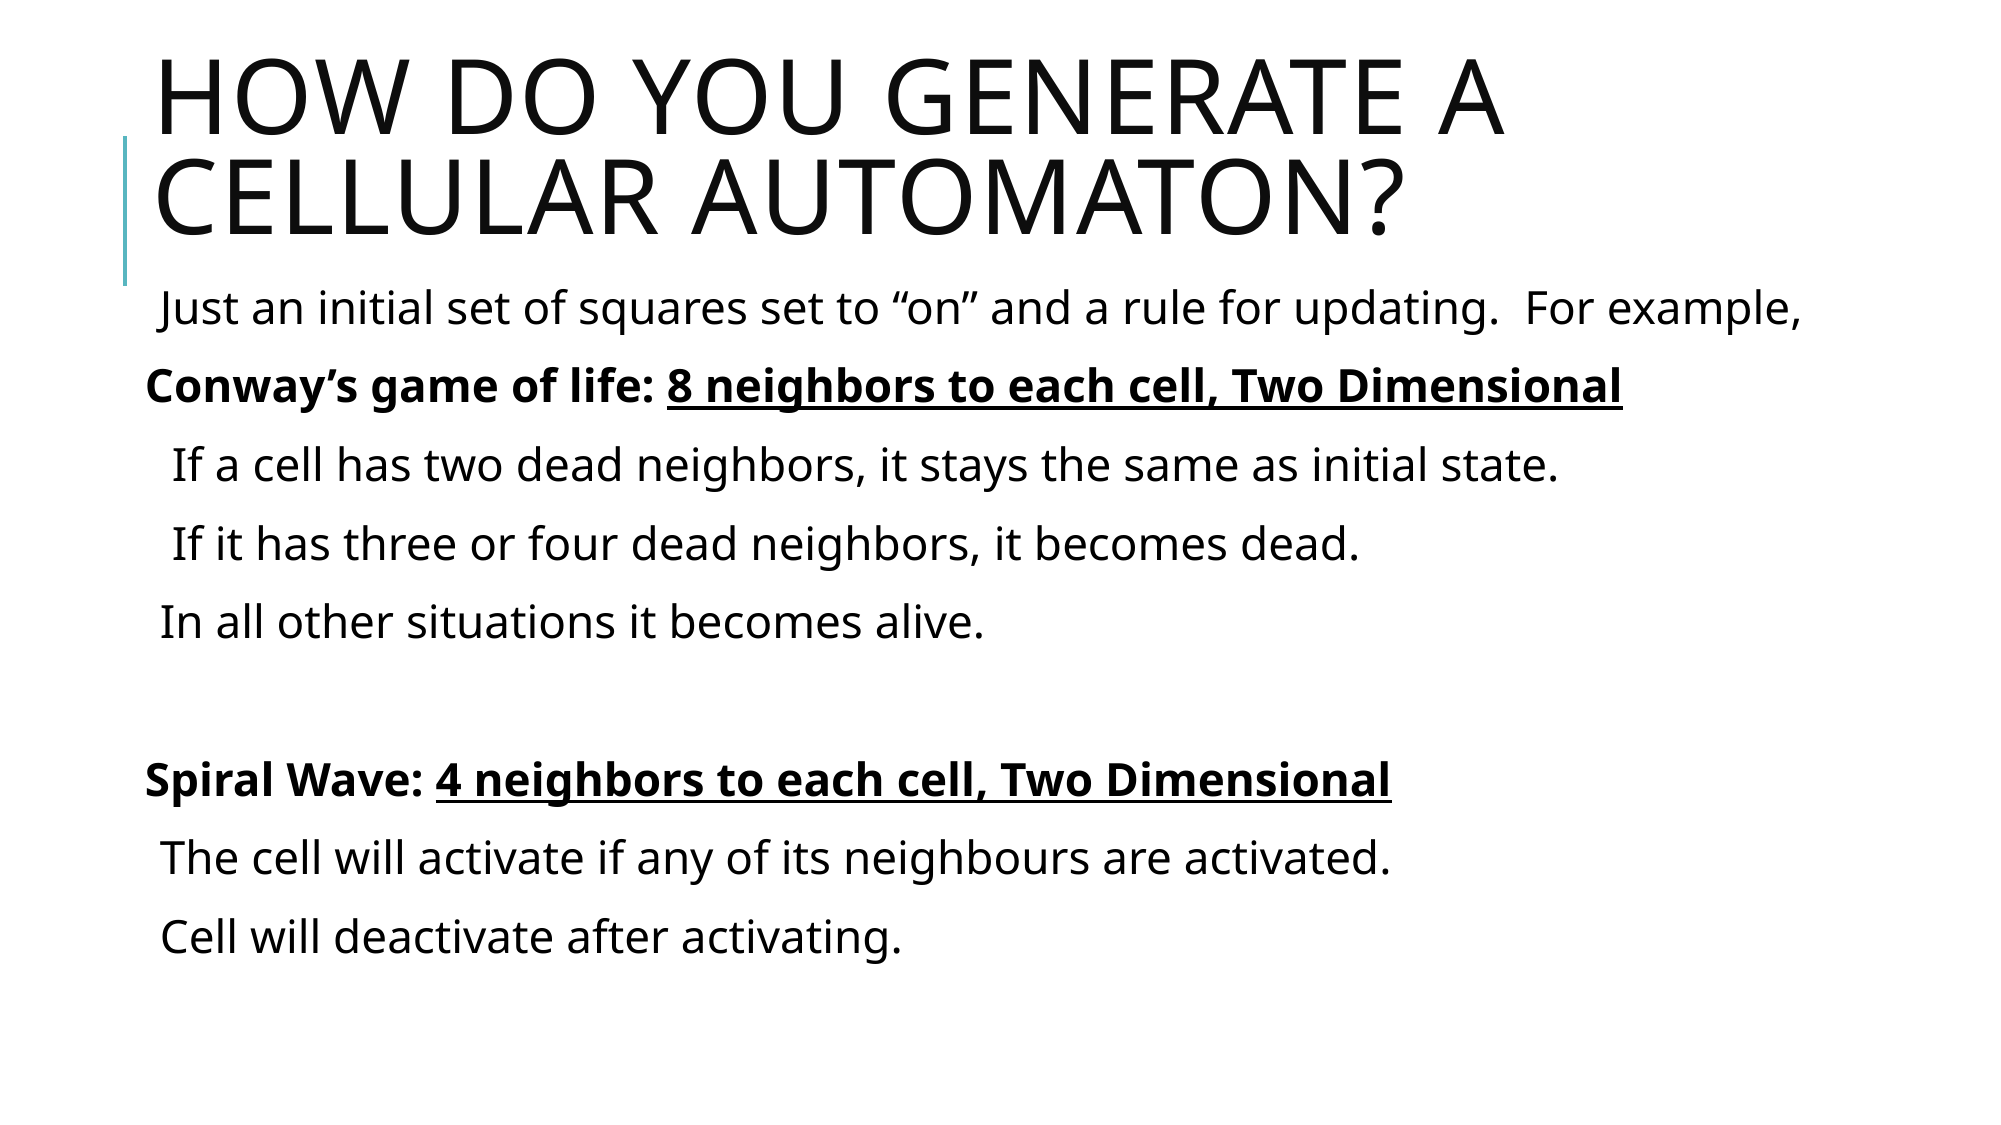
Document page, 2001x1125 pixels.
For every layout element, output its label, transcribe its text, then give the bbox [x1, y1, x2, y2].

list Just an initial set of squares set to “on” and a rule for updating. For example, Conway’s game of life: 8 neighbors to each cell, Two Dimensional If a cell has two dead neighbors, it stays the same as initial state. If it has three or four dead neighbors, it becomes dead. In all other situations it becomes alive. Spiral Wave: 4 neighbors to each cell, Two Dimensional The cell will activate if any of its neighbours are activated. Cell will deactivate after activating. [137, 277, 1863, 992]
title How do you generate a cellular automaton? [137, 31, 1732, 277]
